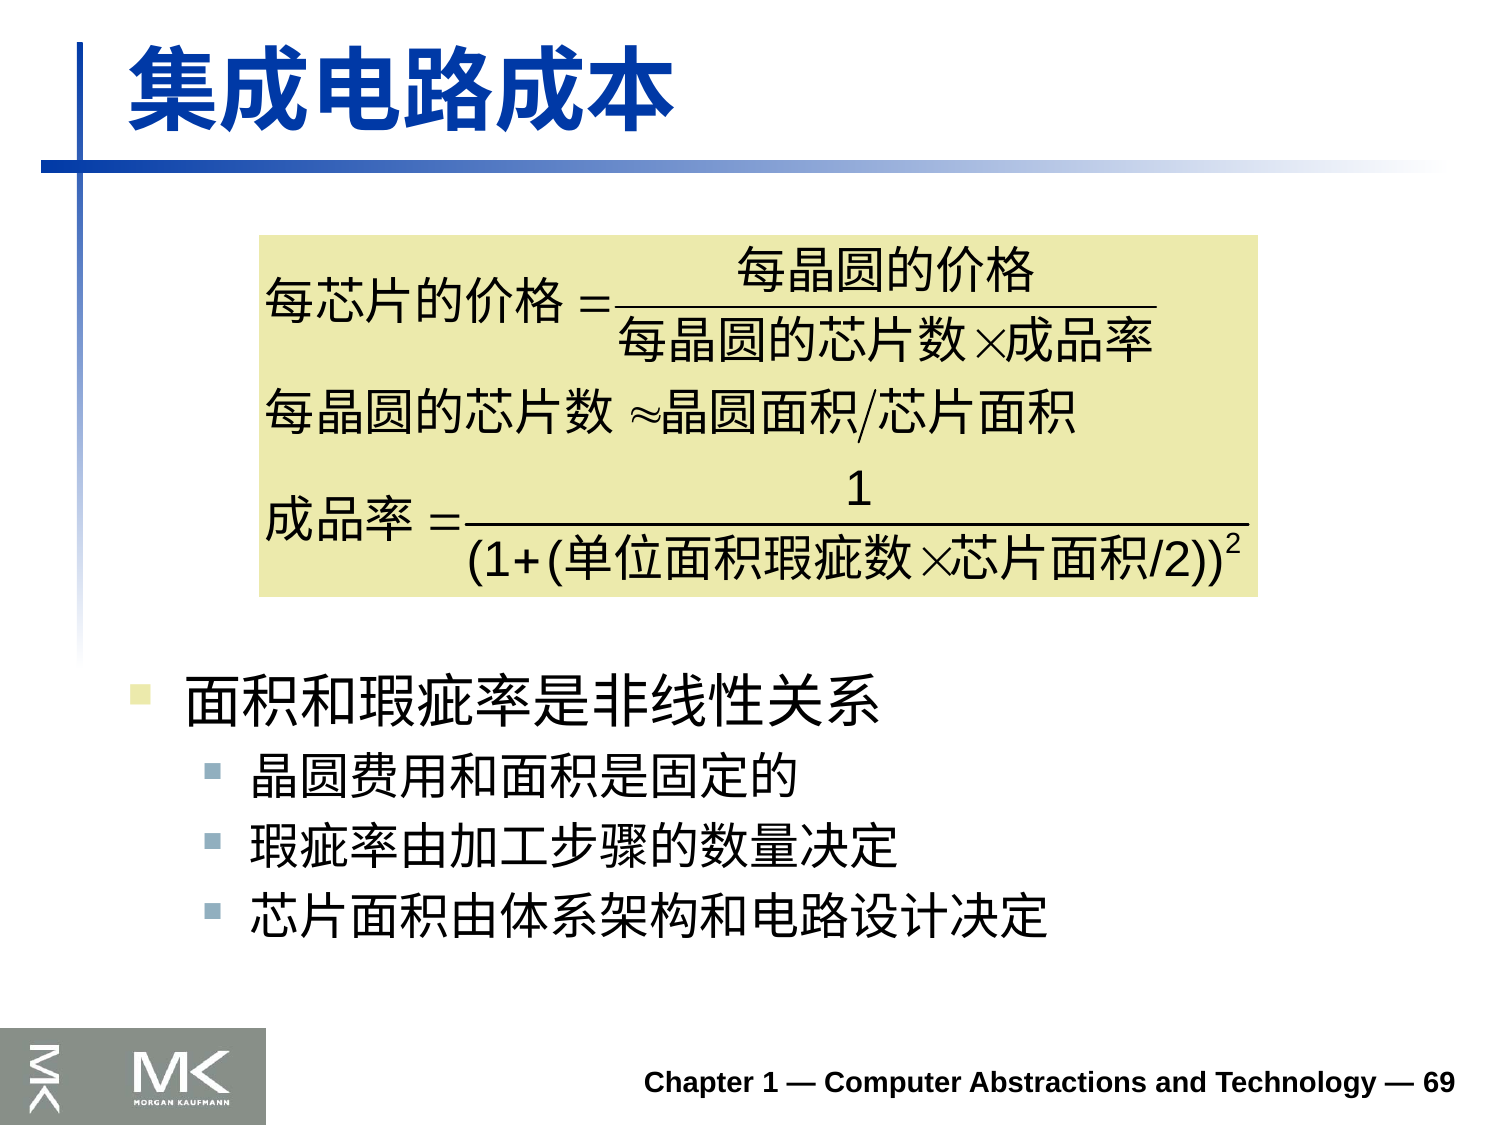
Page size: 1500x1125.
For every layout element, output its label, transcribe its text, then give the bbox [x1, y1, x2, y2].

footer Chapter 1 — Computer Abstractions and Technology — 69 [277, 1046, 1471, 1106]
picture [0, 1028, 266, 1125]
list 面积和瑕疵率是非线性关系 晶圆费用和面积是固定的 瑕疵率由加工步骤的数量决定 芯片面积由体系架构和电路设计决定 [111, 656, 1470, 1024]
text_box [258, 234, 1259, 598]
title 集成电路成本 [111, 0, 1468, 150]
